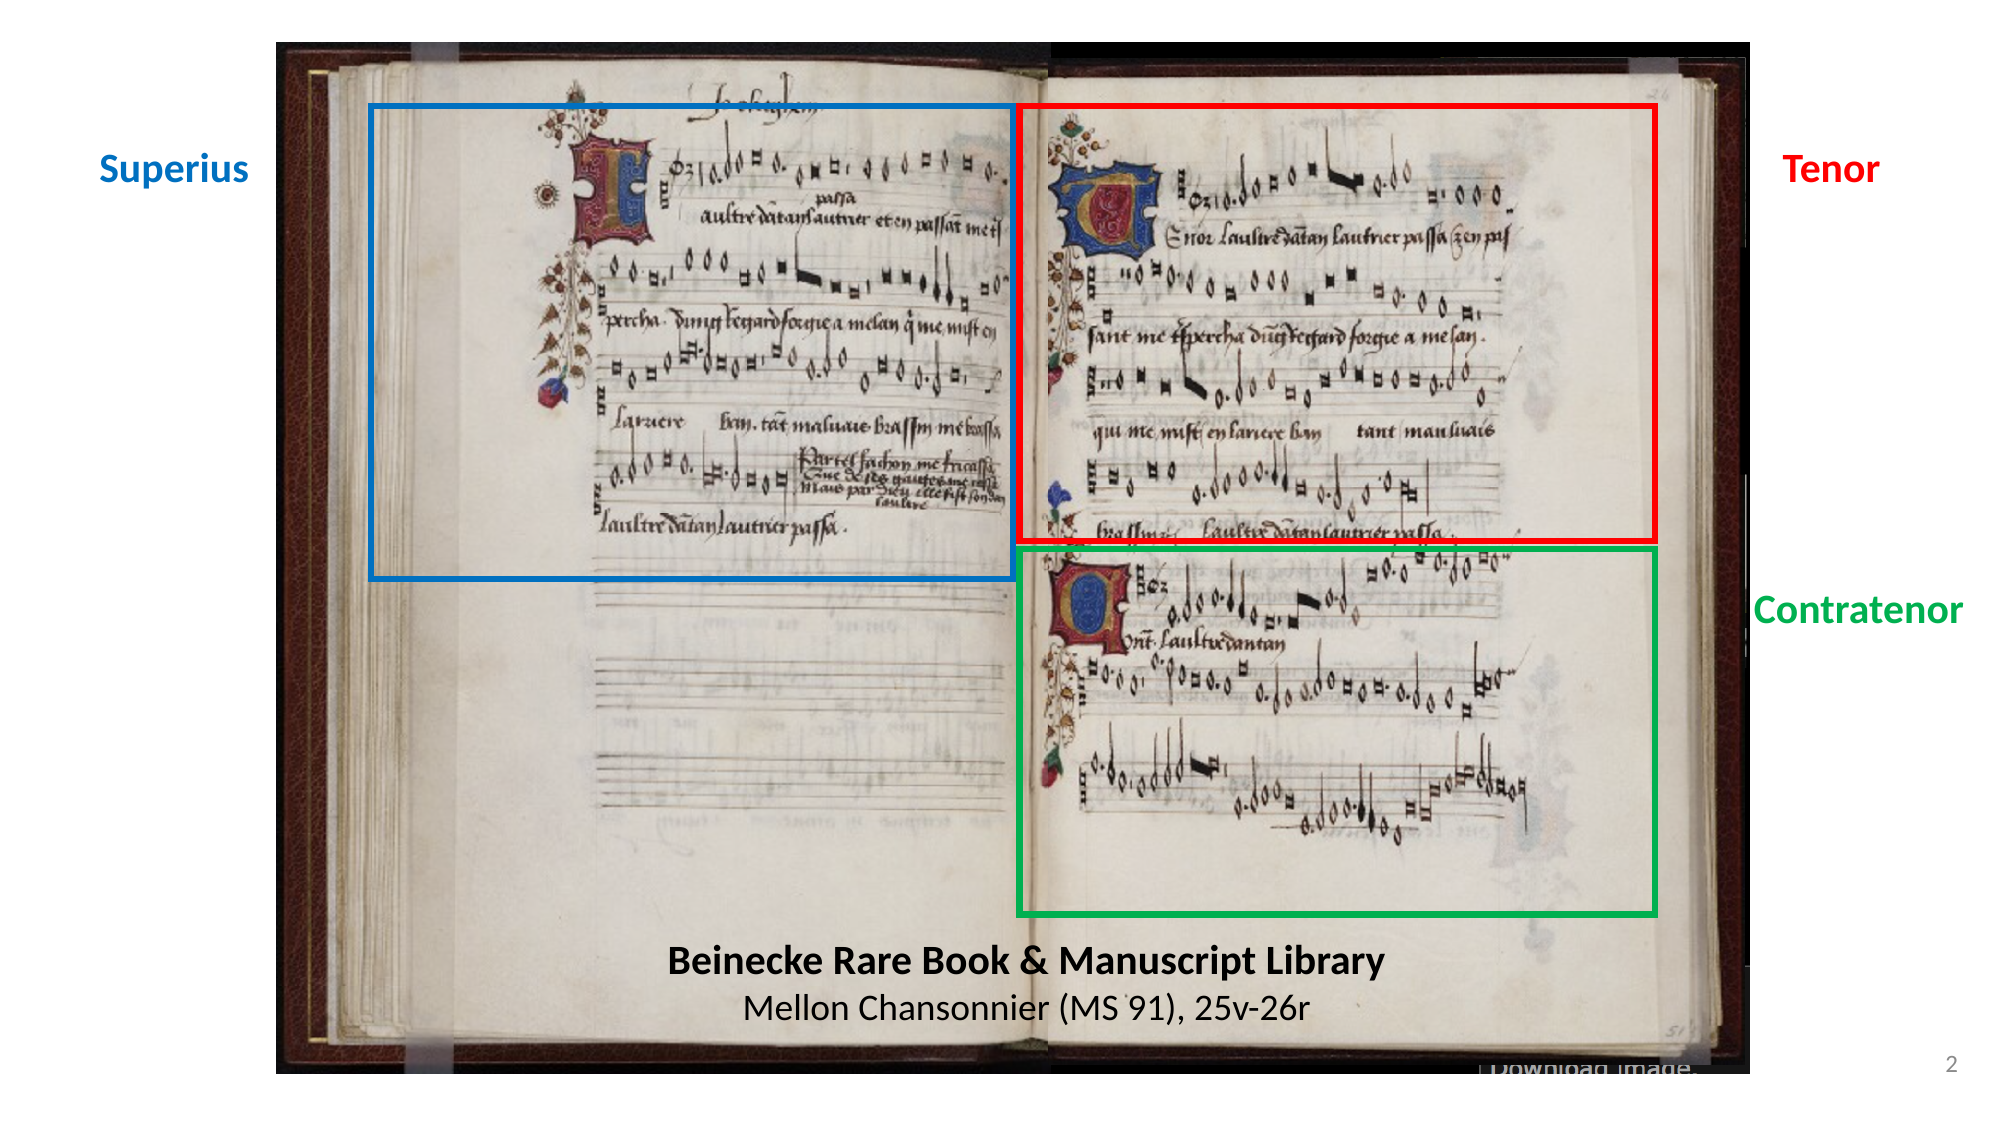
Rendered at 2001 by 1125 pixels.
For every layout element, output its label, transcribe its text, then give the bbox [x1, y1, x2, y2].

text_box Contratenor [1750, 574, 1989, 640]
text_box Tenor [1750, 133, 1934, 199]
slide_number 2 [1853, 1019, 1974, 1106]
text_box Superius [71, 133, 276, 199]
picture [276, 42, 1750, 1074]
